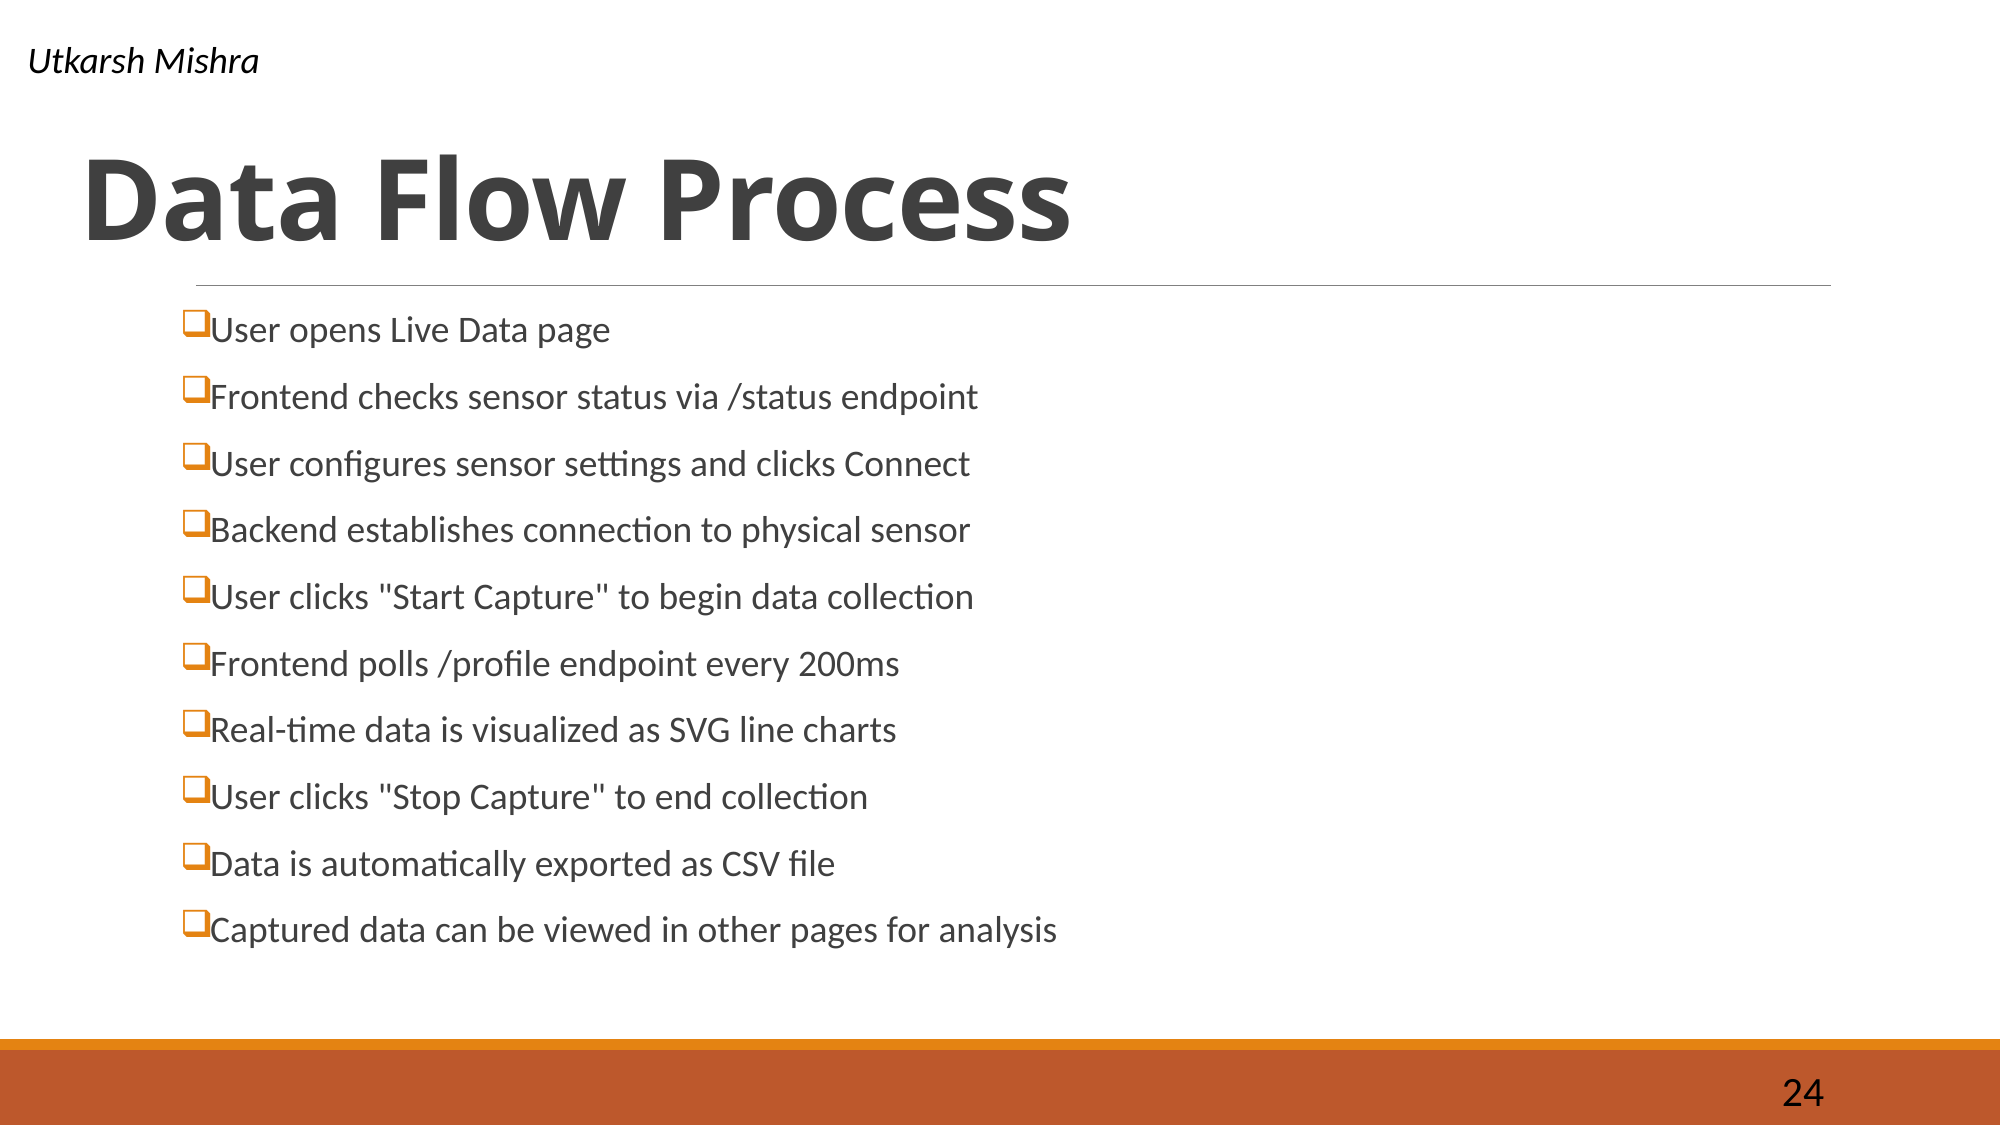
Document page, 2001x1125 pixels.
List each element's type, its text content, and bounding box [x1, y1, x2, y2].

slide_number 24 [1624, 1059, 1840, 1120]
title Data Flow Process [0, 0, 1402, 271]
text_box Utkarsh Mishra [12, 28, 1051, 88]
list User opens Live Data page Frontend checks sensor status via /status endpoint User configures sensor settings and clicks Connect Backend establishes connection to physical sensor User clicks "Start Capture" to begin data collection Frontend polls /profile endpoint every 200ms Real-time data is visualized as SVG line charts User clicks "Stop Capture" to end collection Data is automatically exported as CSV file Captured data can be viewed in other pages for analysis [180, 302, 1830, 963]
